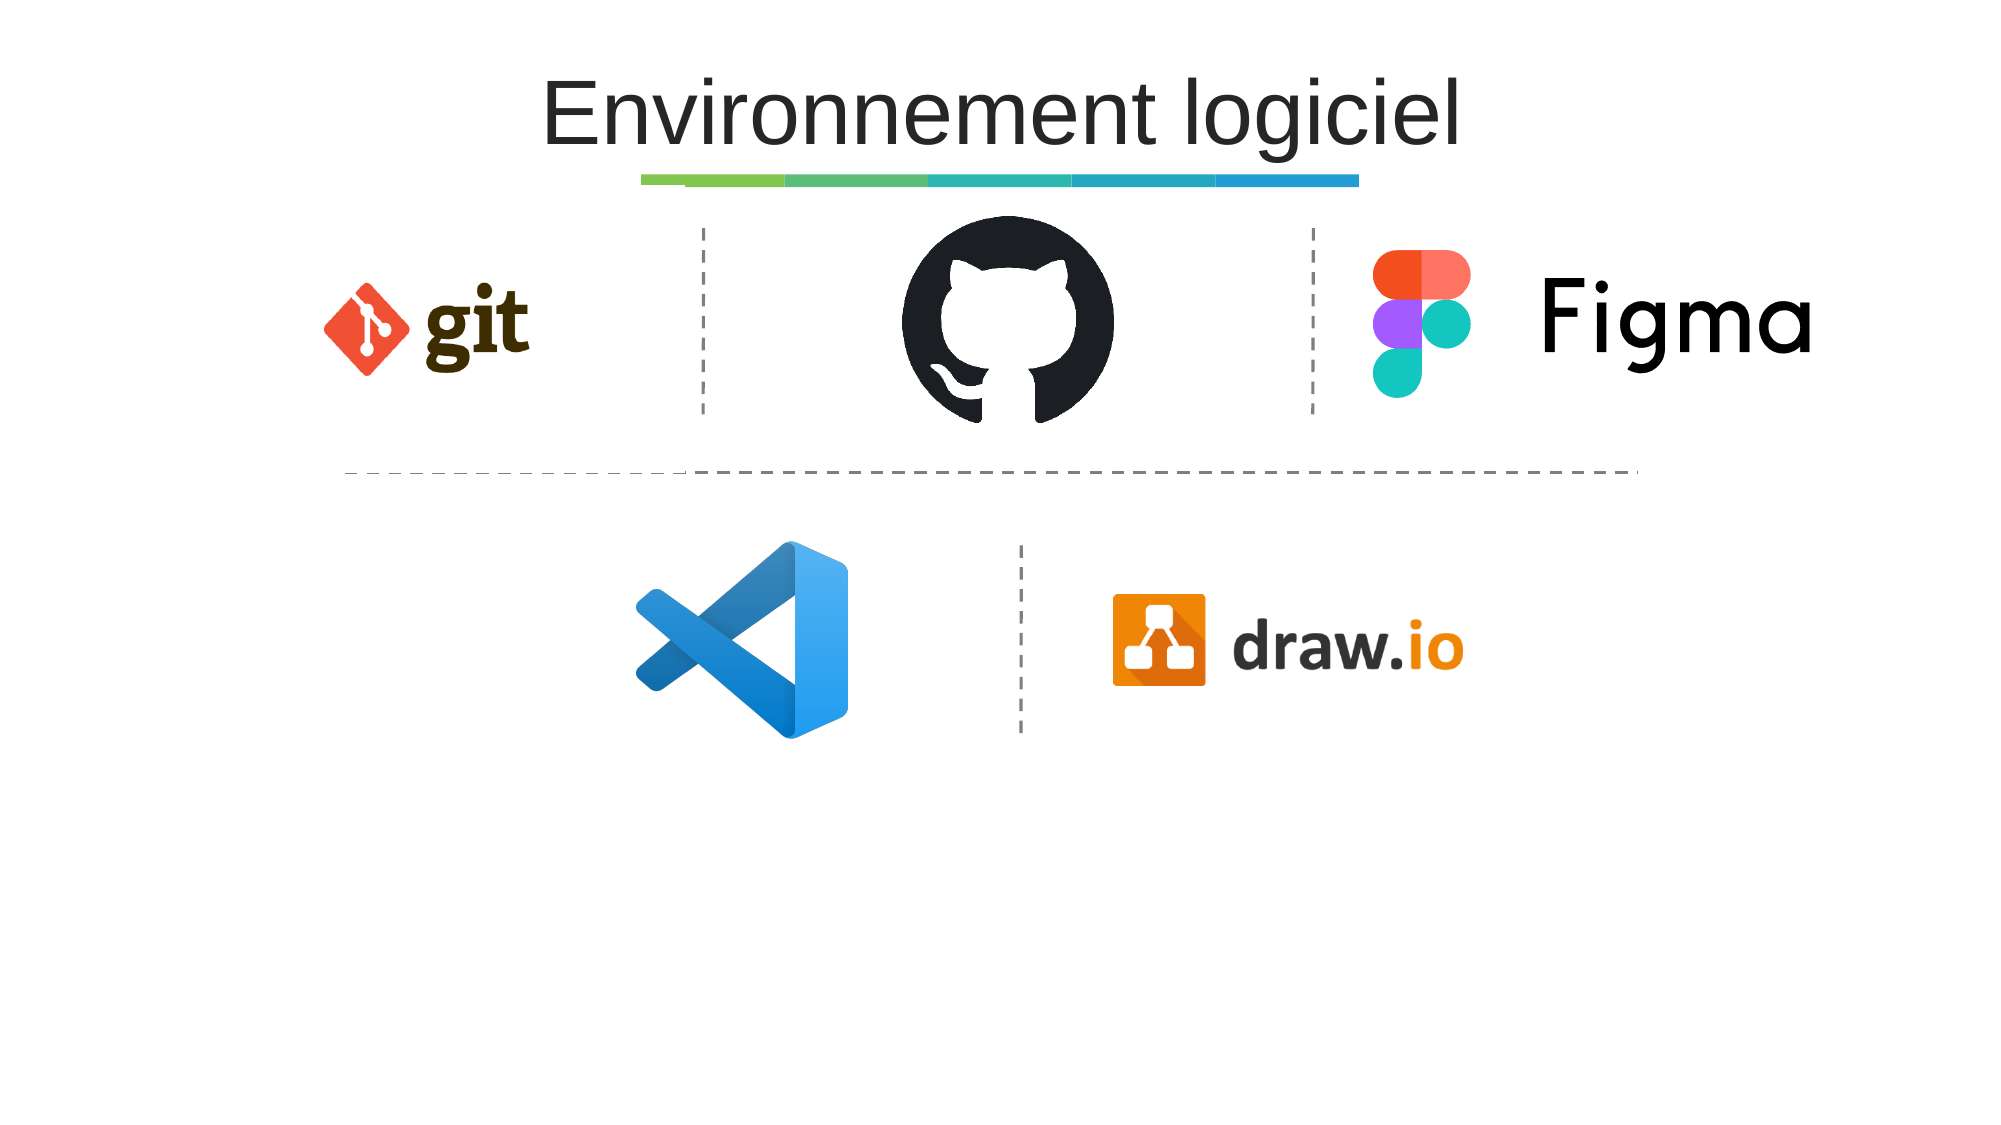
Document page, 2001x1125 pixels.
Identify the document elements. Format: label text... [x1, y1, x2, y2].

picture [902, 216, 1114, 428]
picture [636, 540, 848, 739]
picture [168, 185, 685, 474]
picture [1362, 196, 1819, 451]
list Environnement logiciel [53, 55, 1952, 175]
picture [1113, 594, 1463, 686]
